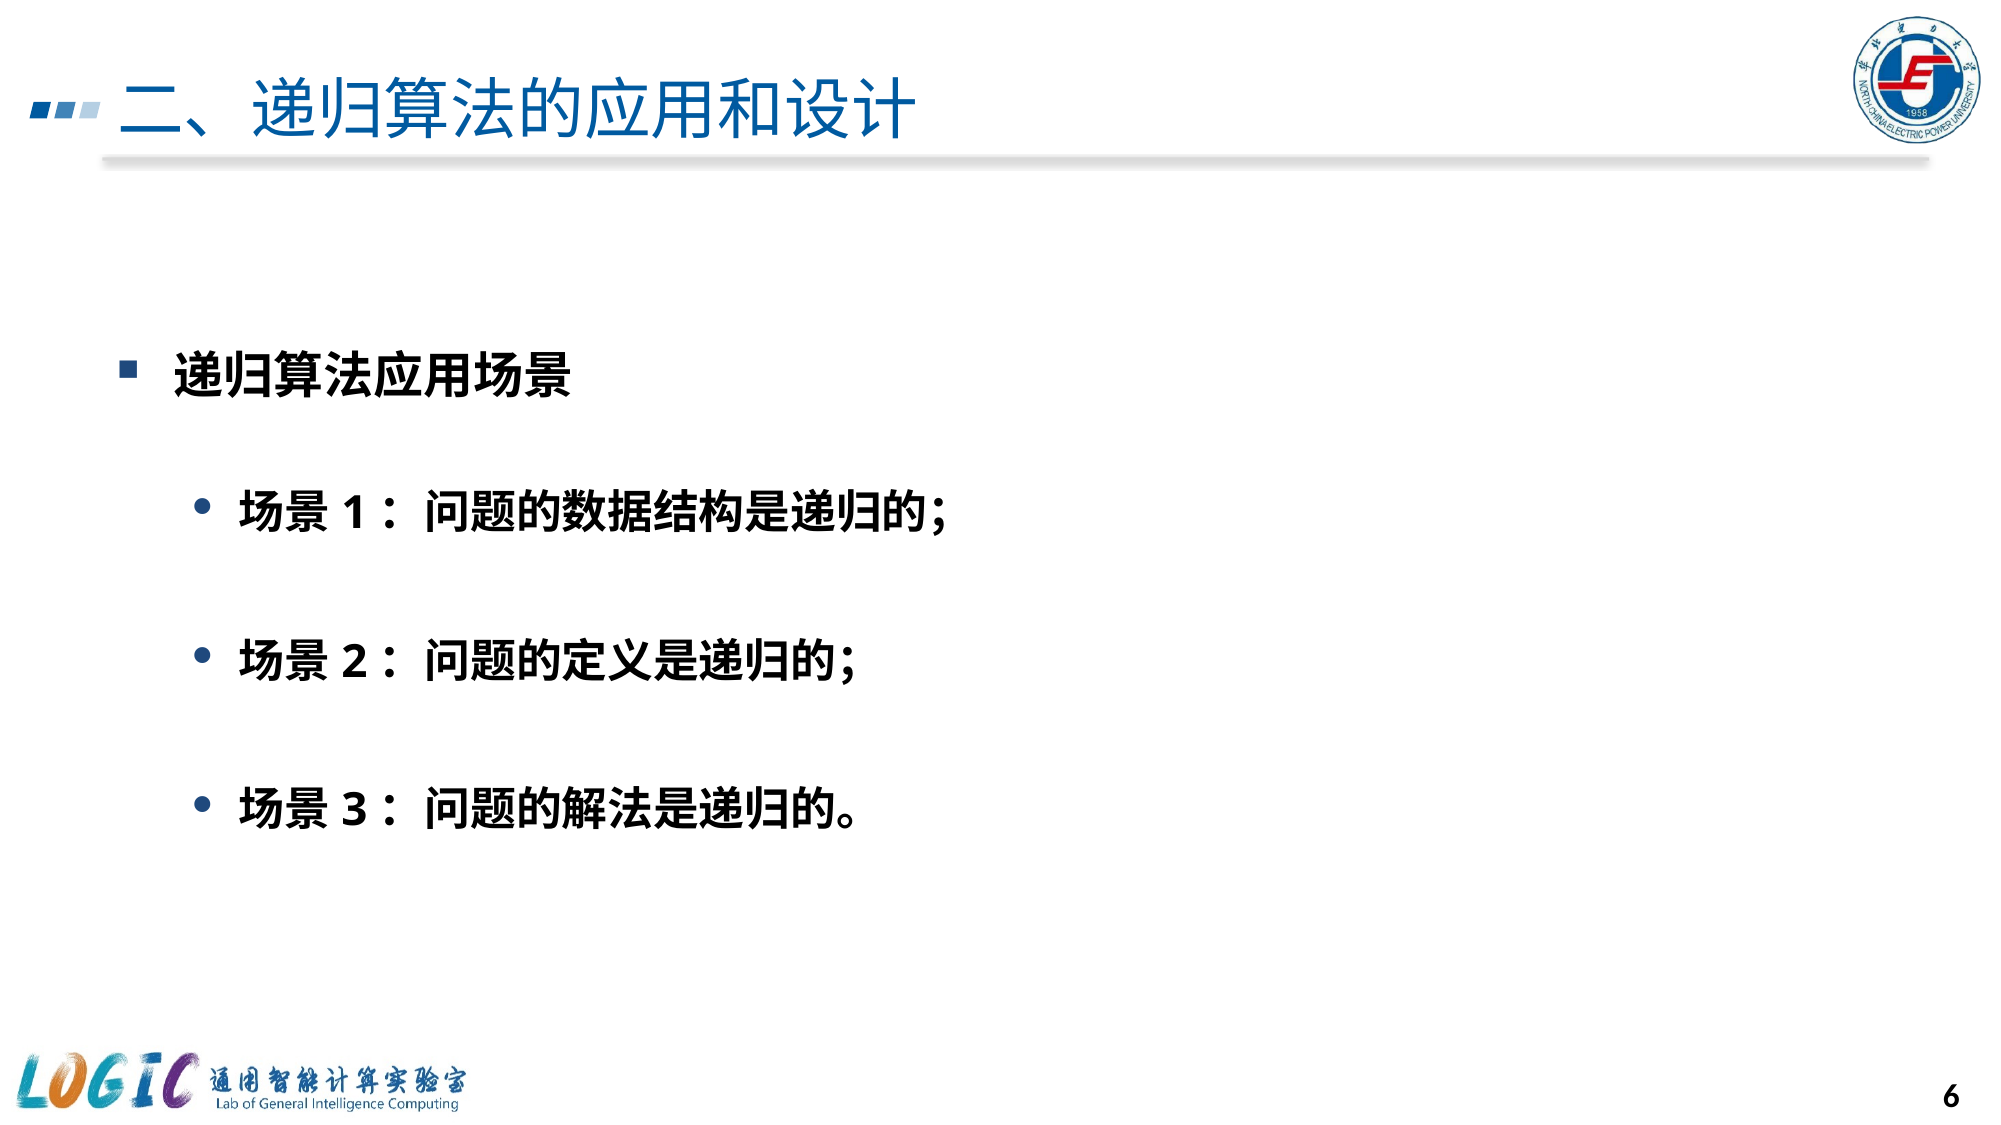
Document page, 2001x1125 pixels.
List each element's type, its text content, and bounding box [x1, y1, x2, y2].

list 递归算法应用场景 场景1：问题的数据结构是递归的； 场景2：问题的定义是递归的； 场景3：问题的解法是递归的。 [102, 196, 1922, 976]
title 二、递归算法的应用和设计 [102, 66, 1756, 173]
picture [1835, 3, 2001, 161]
slide_number 6 [1866, 1063, 1975, 1124]
picture [0, 1034, 479, 1123]
